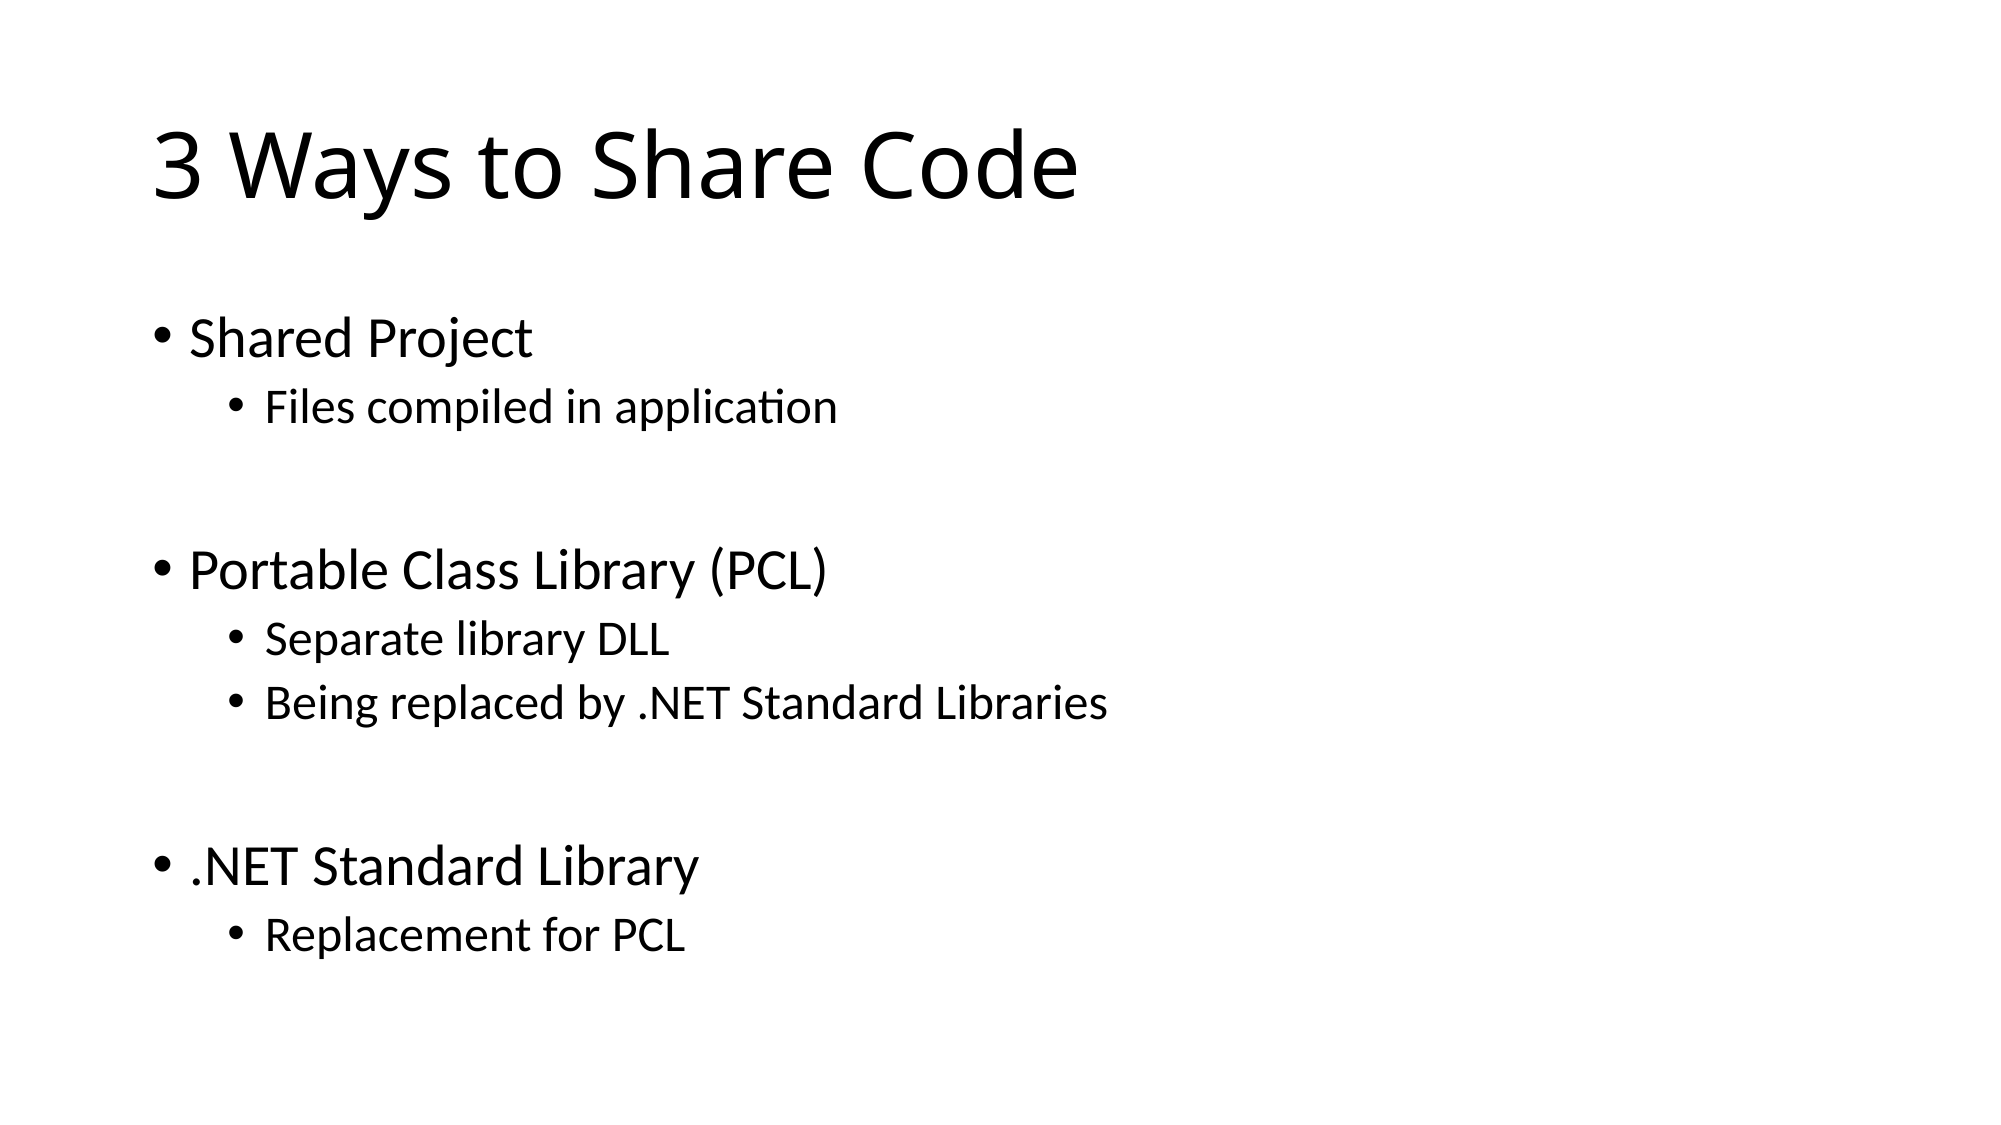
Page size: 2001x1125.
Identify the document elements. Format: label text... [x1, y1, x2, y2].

title 3 Ways to Share Code [137, 59, 1863, 278]
list Shared Project Files compiled in application Portable Class Library (PCL) Separate library DLL Being replaced by .NET Standard Libraries .NET Standard Library Replacement for PCL [137, 299, 1863, 1014]
